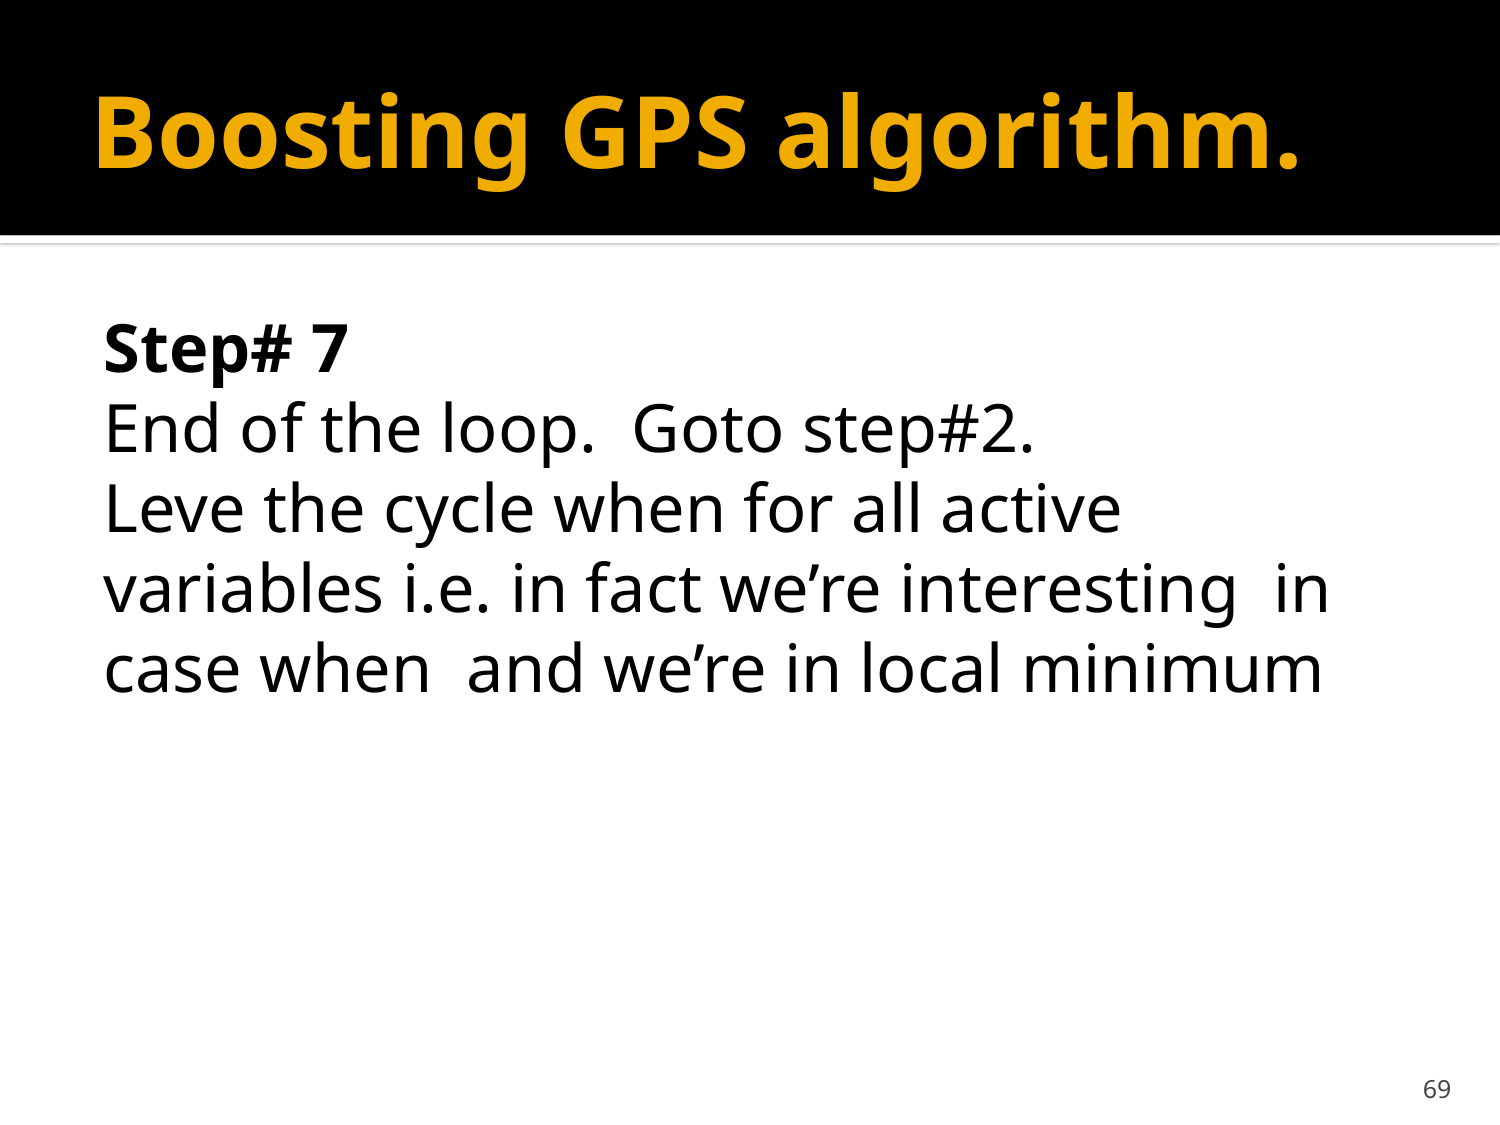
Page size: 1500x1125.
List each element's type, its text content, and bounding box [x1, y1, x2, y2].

slide_number 69 [1345, 1062, 1467, 1108]
title Boosting GPS algorithm. [75, 25, 1425, 231]
